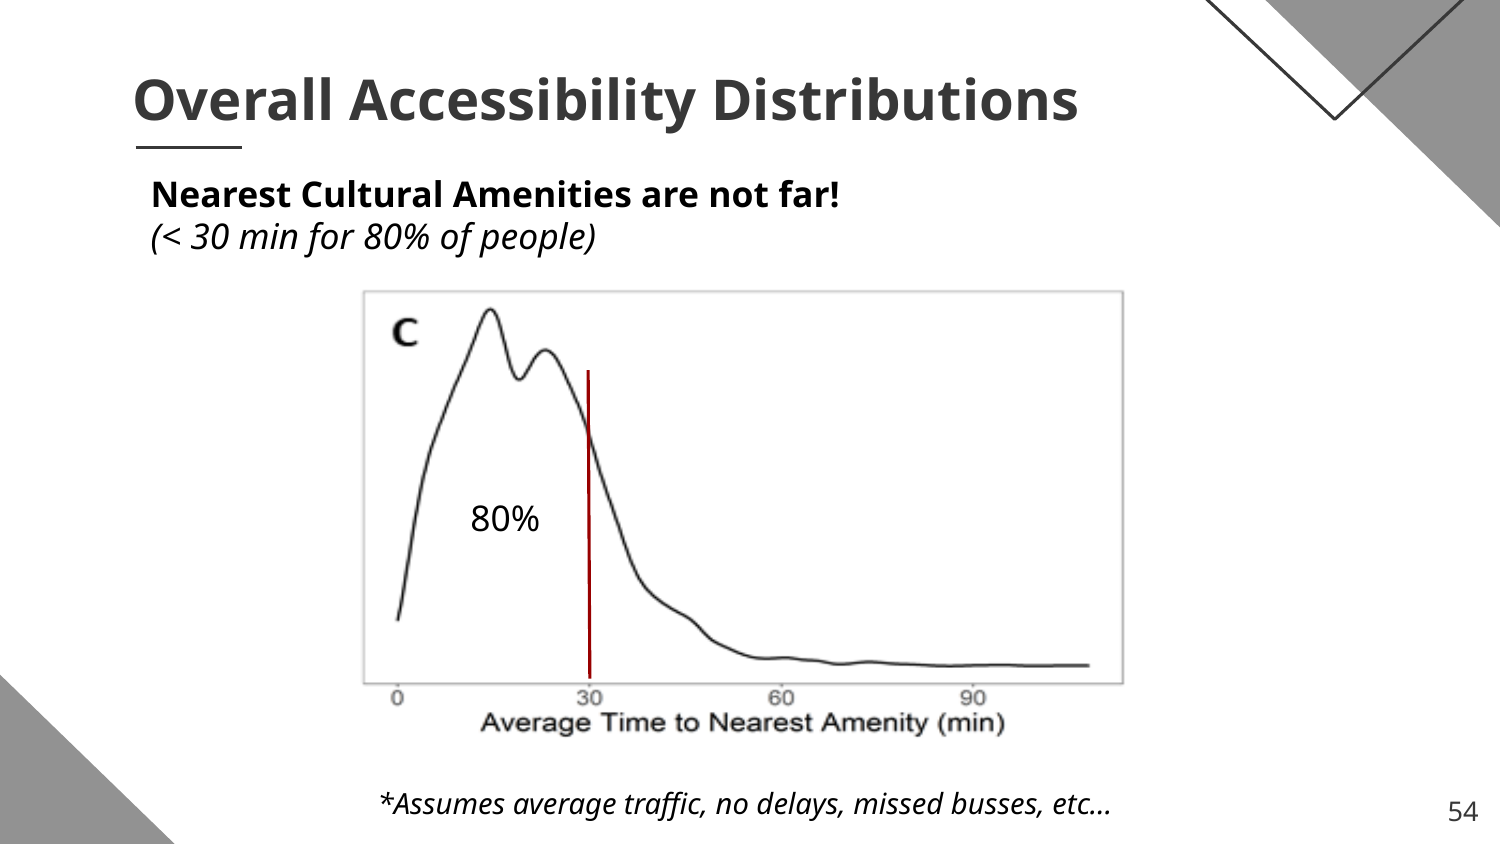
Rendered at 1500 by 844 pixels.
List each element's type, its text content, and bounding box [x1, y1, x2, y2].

text_box Nearest Cultural Amenities are not far! (< 30 min for 80% of people) [135, 156, 1072, 315]
text_box Overall Accessibility Distributions [116, 48, 1155, 147]
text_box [587, 369, 591, 679]
picture [338, 268, 1162, 767]
slide_number ‹#› [1403, 779, 1494, 844]
text_box *Assumes average traffic, no delays, missed busses, etc... [362, 770, 1308, 836]
